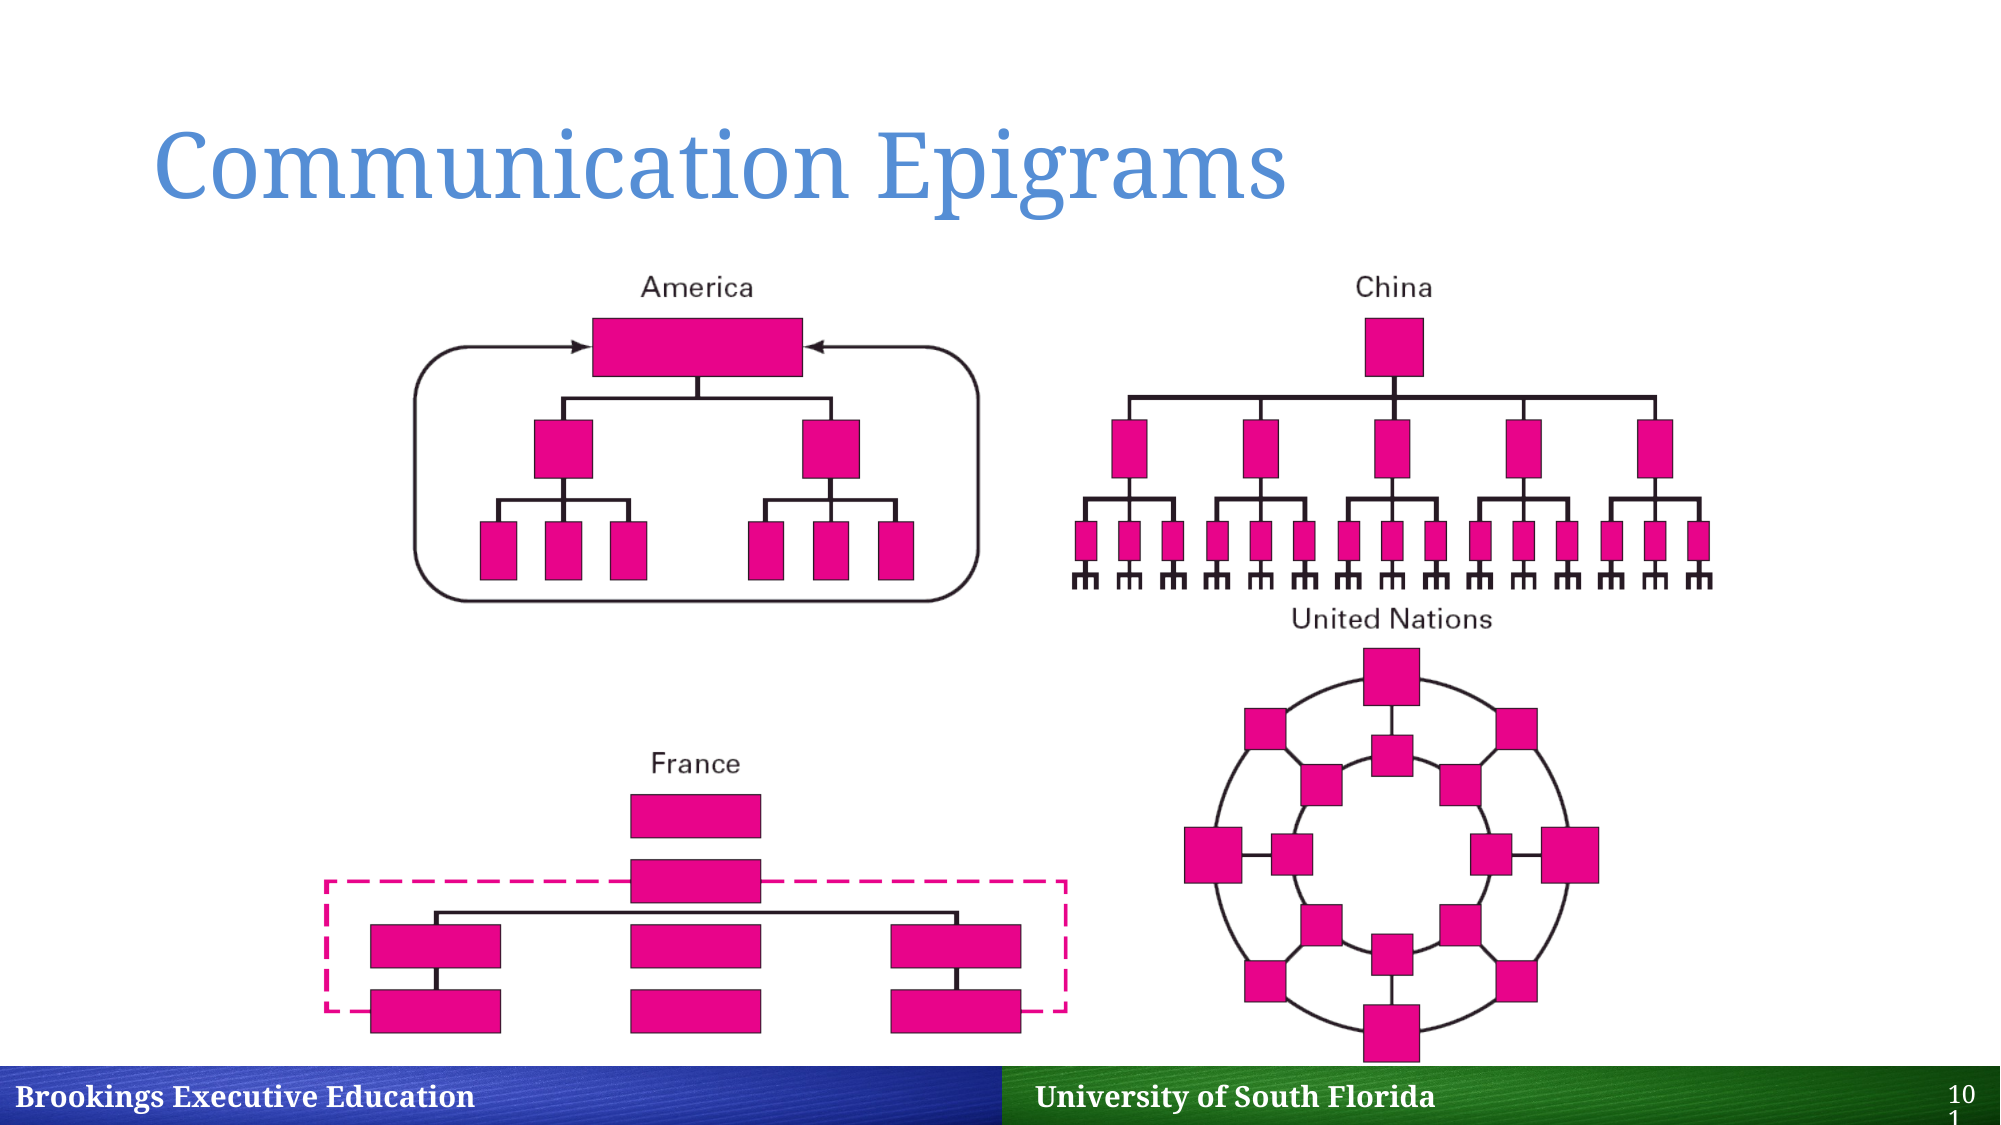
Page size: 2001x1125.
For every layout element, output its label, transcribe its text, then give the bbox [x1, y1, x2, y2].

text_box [1180, 605, 1605, 1067]
title Communication Epigrams [137, 59, 1863, 278]
footer Brookings Executive Education University of South Florida [0, 1066, 1932, 1125]
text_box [408, 273, 985, 608]
slide_number 101 [1932, 1066, 2000, 1125]
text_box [320, 748, 1072, 1038]
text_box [1068, 273, 1717, 594]
